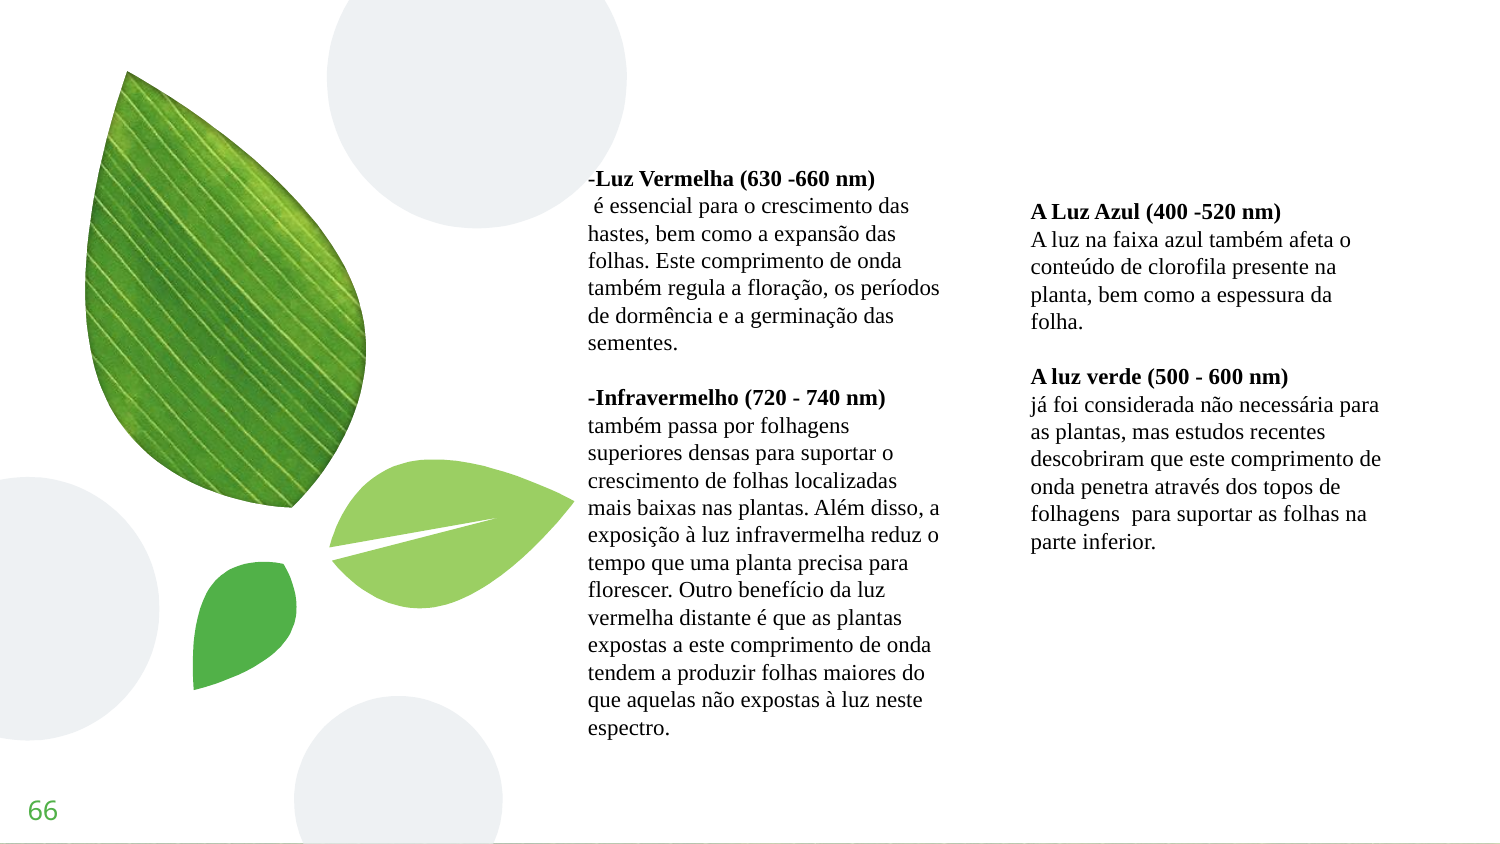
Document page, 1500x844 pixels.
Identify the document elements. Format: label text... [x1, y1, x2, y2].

slide_number ‹#› [12, 779, 103, 844]
list -Luz Vermelha (630 -660 nm) é essencial para o crescimento das hastes, bem como a expansão das folhas. Este comprimento de onda também regula a floração, os períodos de dormência e a germinação das sementes. -Infravermelho (720 - 740 nm) também passa por folhagens superiores densas para suportar o crescimento de folhas localizadas mais baixas nas plantas. Além disso, a exposição à luz infravermelha reduz o tempo que uma planta precisa para florescer. Outro benefício da luz vermelha distante é que as plantas expostas a este comprimento de onda tendem a produzir folhas maiores do que aquelas não expostas à luz neste espectro. [572, 148, 961, 645]
list A Luz Azul (400 -520 nm) A luz na faixa azul também afeta o conteúdo de clorofila presente na planta, bem como a espessura da folha. A luz verde (500 - 600 nm) já foi considerada não necessária para as plantas, mas estudos recentes descobriram que este comprimento de onda penetra através dos topos de folhagens para suportar as folhas na parte inferior. [1015, 181, 1403, 678]
picture [86, 72, 366, 507]
